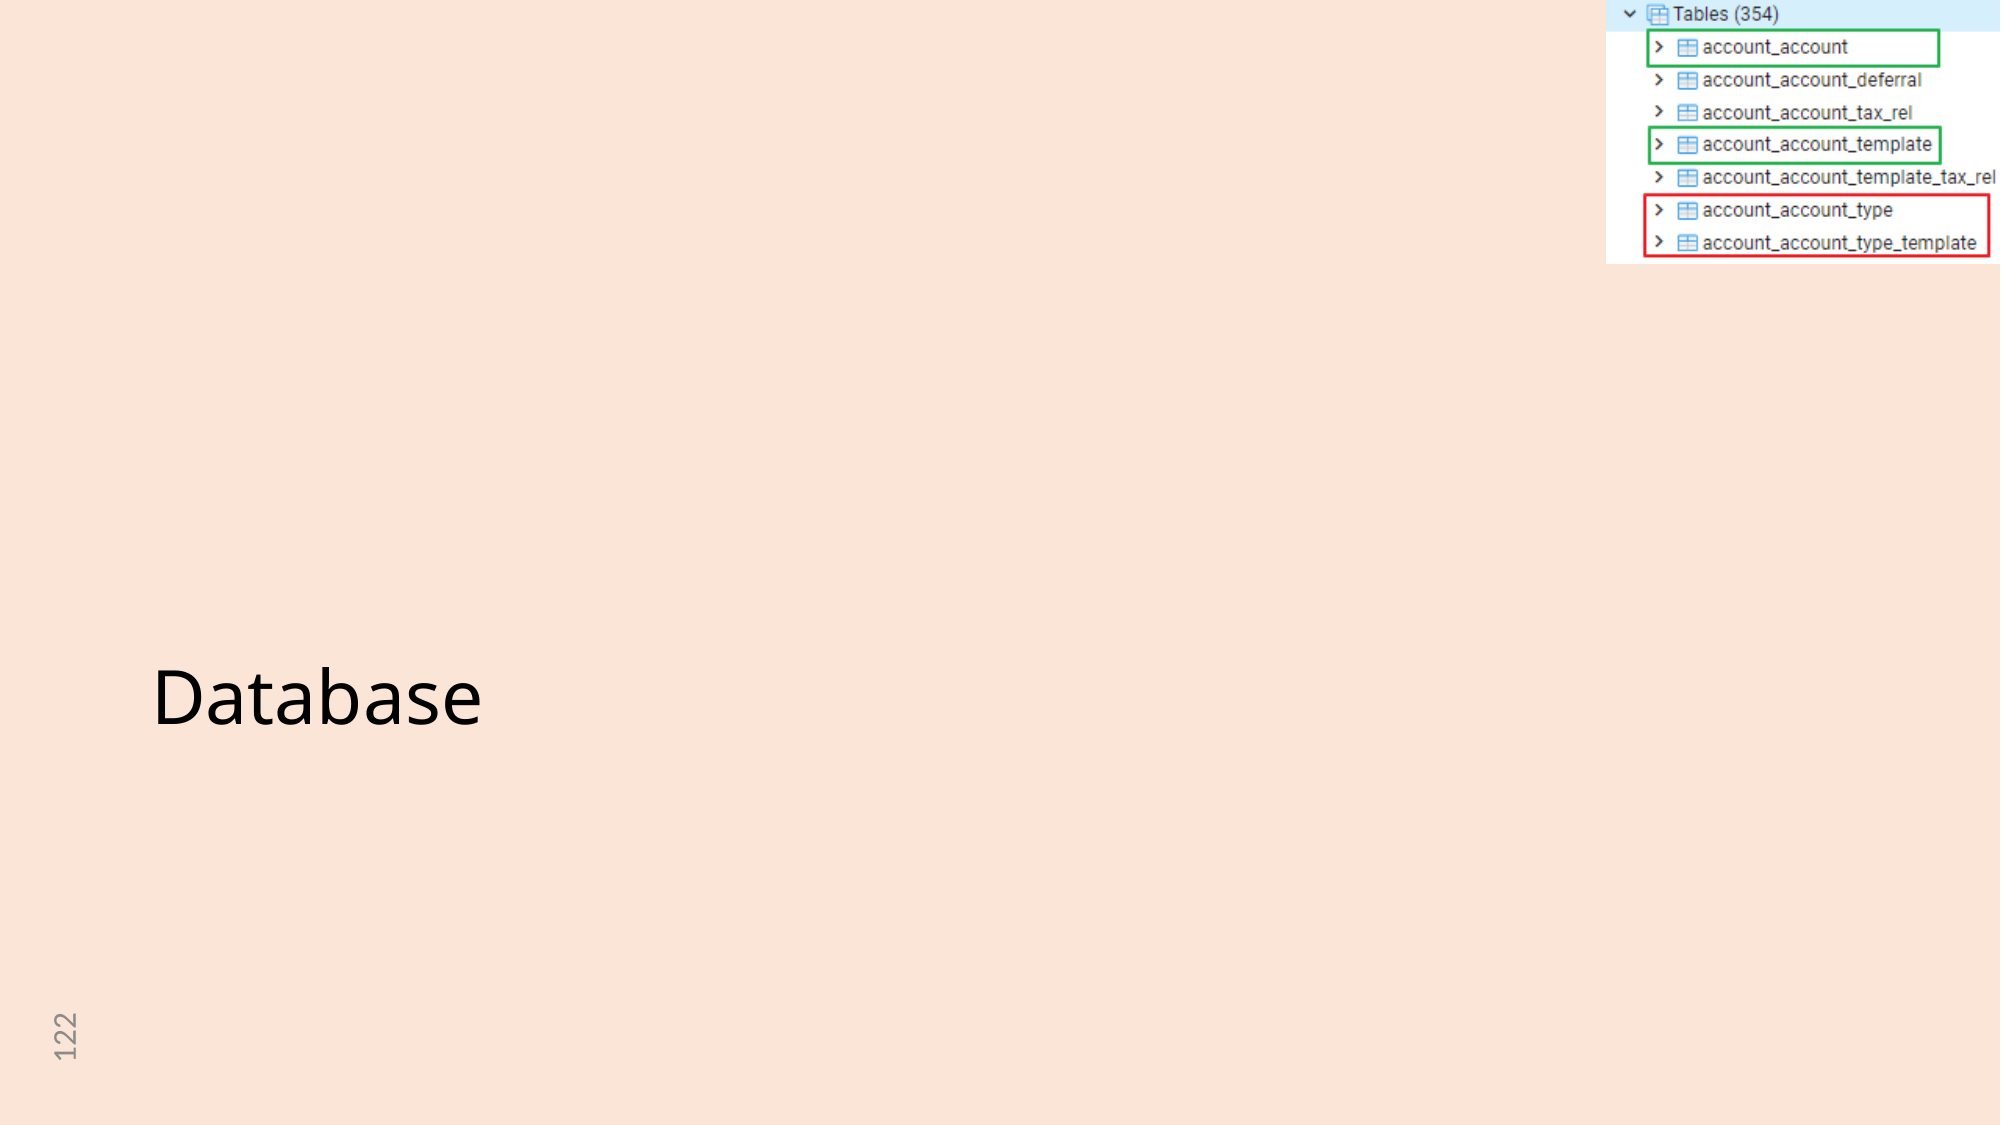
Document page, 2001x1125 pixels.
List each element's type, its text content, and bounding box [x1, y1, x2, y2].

picture [1606, 0, 2000, 265]
slide_number 122 [32, 969, 93, 1108]
title Database [136, 280, 1862, 749]
